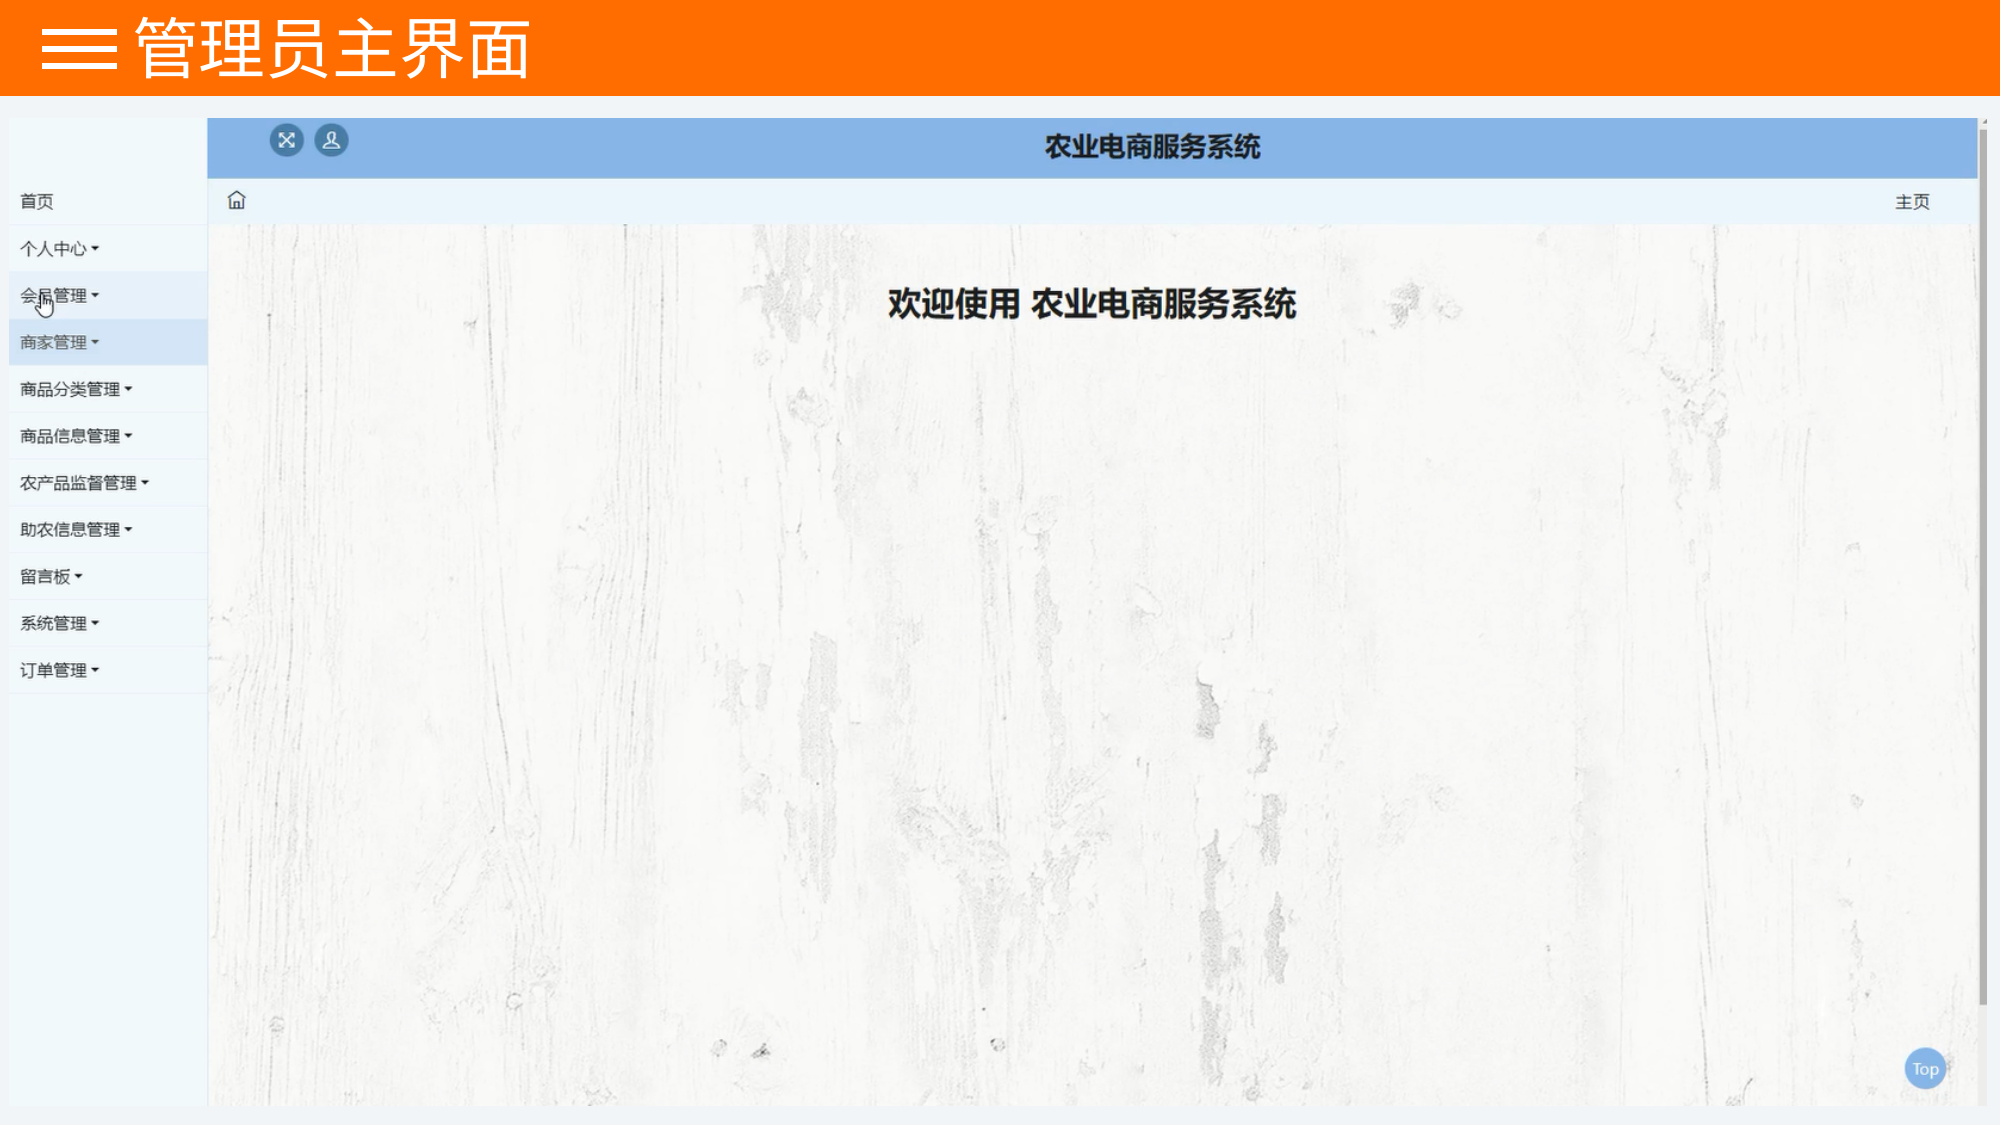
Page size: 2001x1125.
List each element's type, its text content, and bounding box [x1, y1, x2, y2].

picture [9, 118, 1987, 1106]
text_box 管理员主界面 [117, 0, 813, 95]
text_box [42, 32, 118, 67]
text_box [0, 0, 2000, 97]
